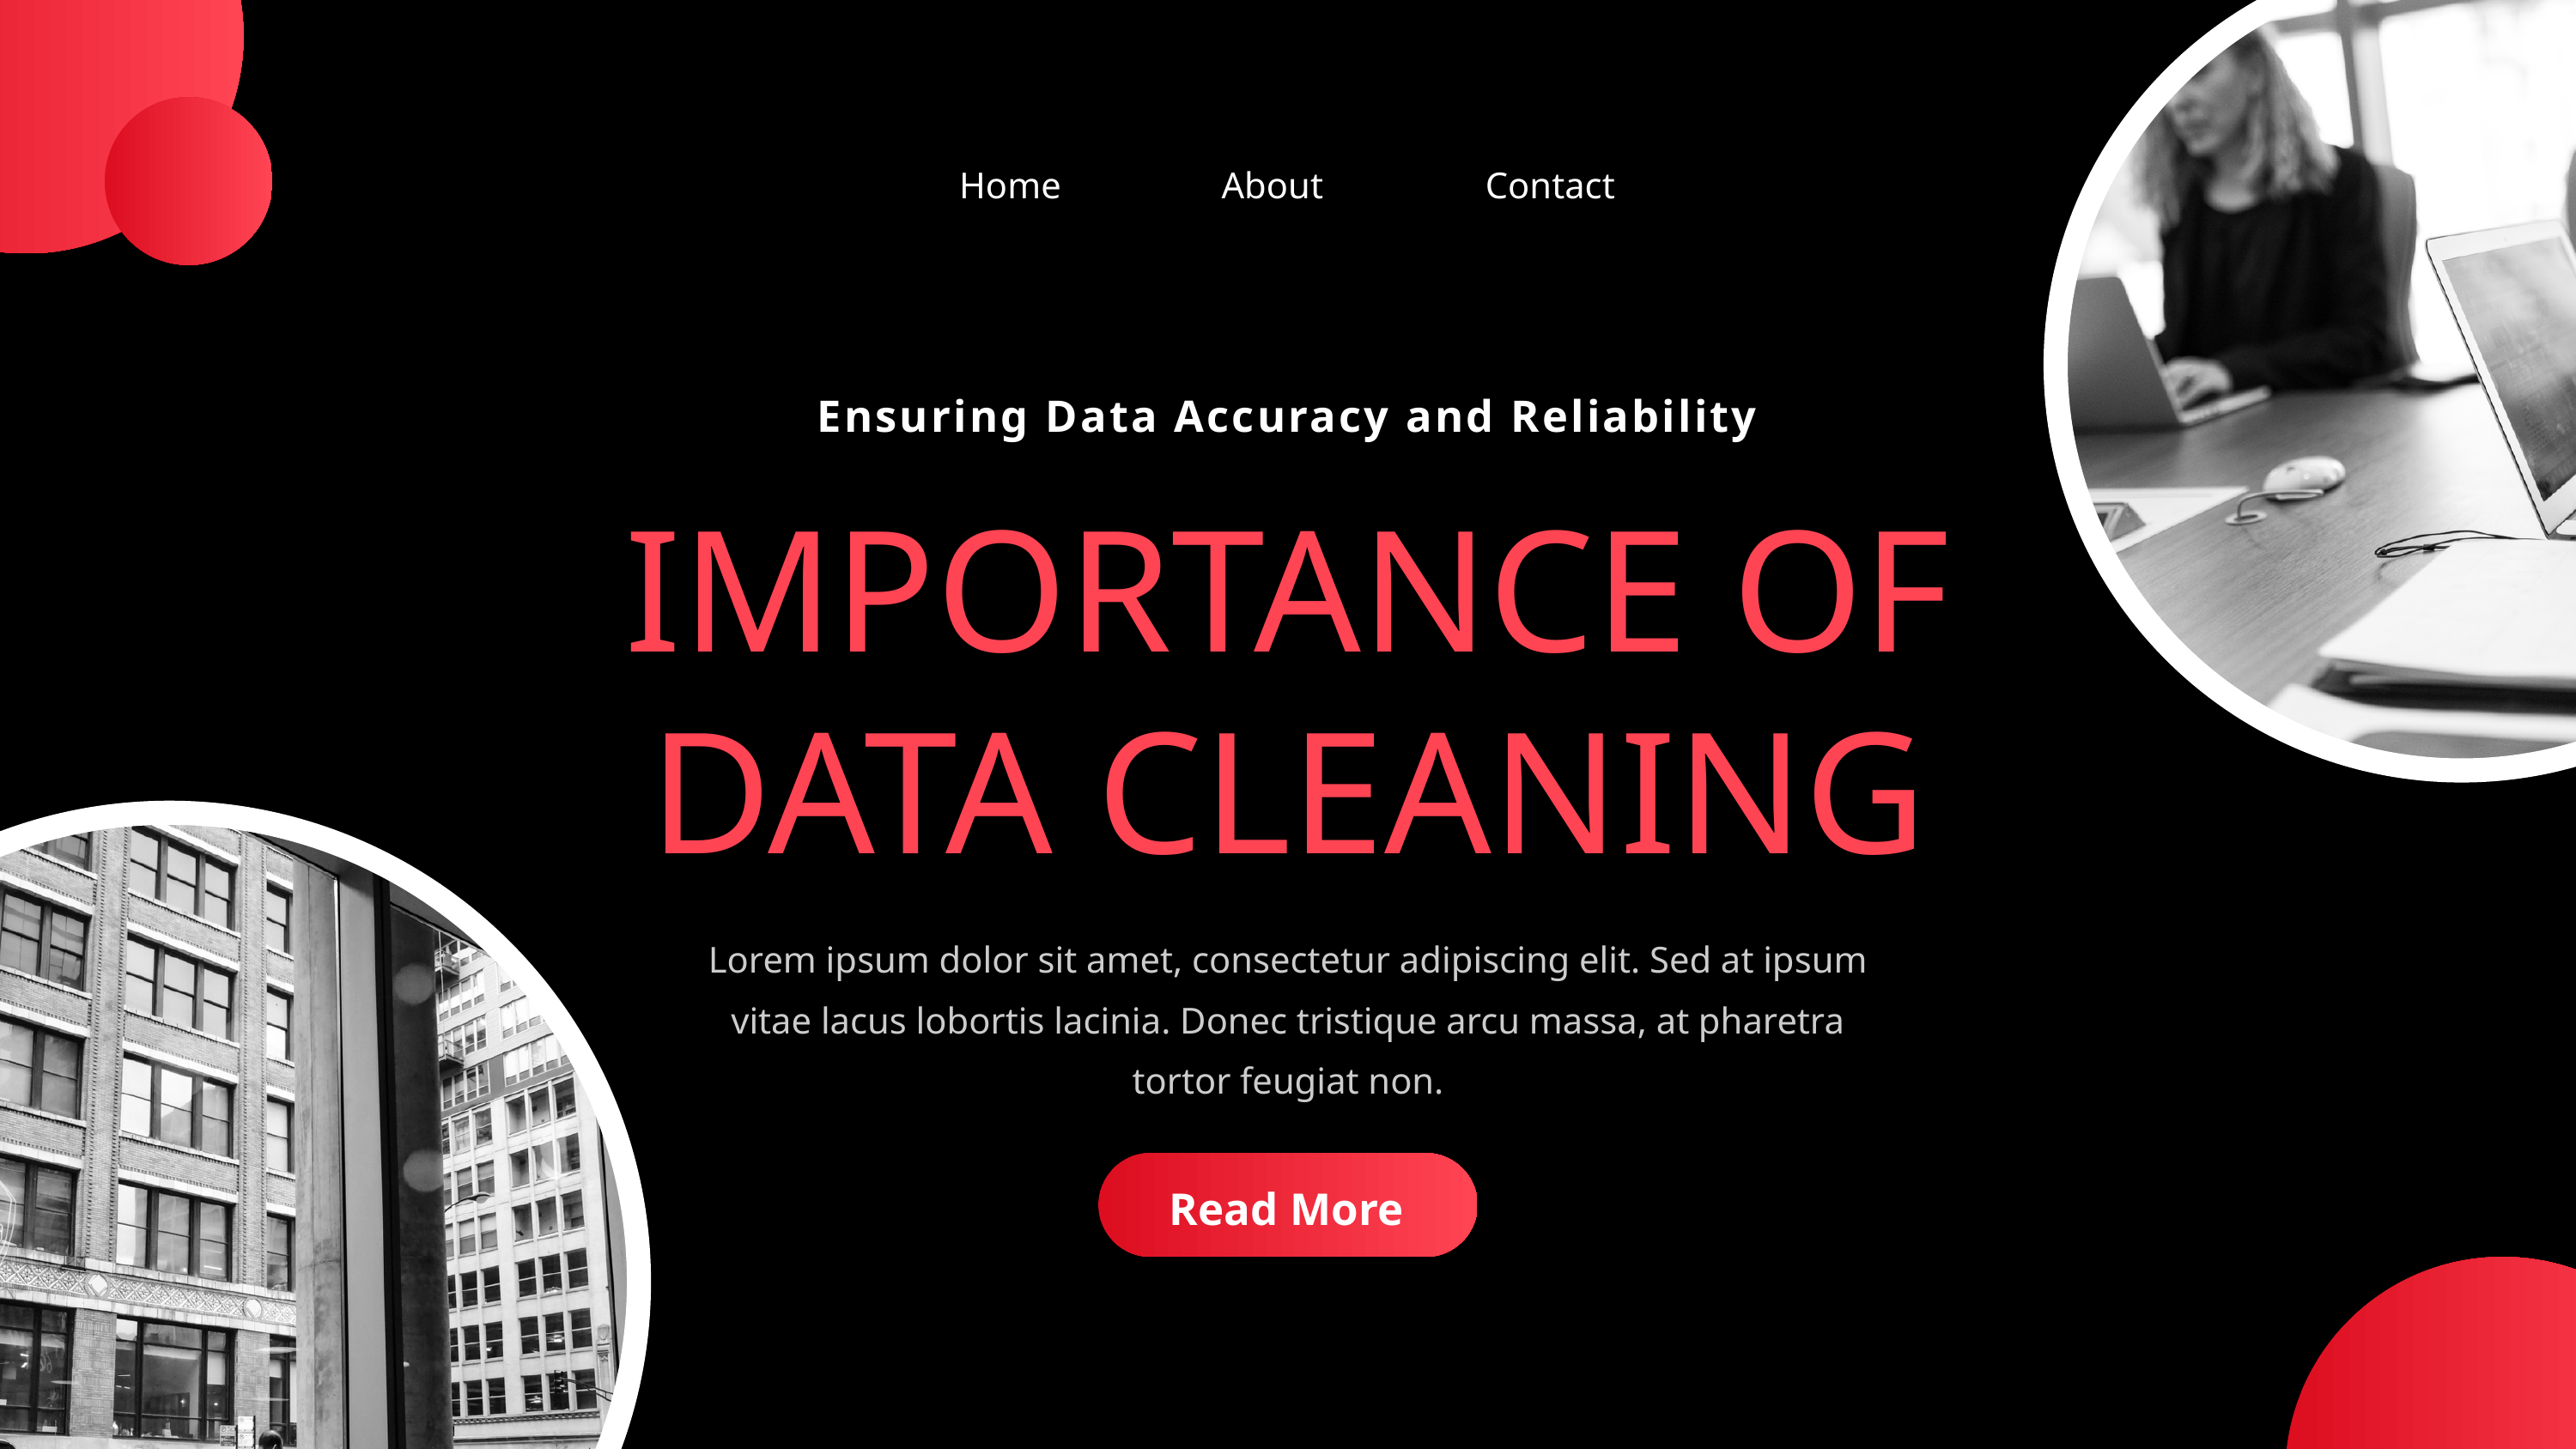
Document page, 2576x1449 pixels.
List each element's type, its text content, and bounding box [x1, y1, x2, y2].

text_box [0, 812, 640, 1449]
text_box About [1206, 155, 1338, 206]
text_box Home [945, 155, 1076, 206]
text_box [1097, 1152, 1479, 1258]
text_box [2055, 0, 2576, 771]
text_box Contact [1469, 155, 1631, 206]
text_box IMPORTANCE OF DATA CLEANING [582, 483, 1994, 888]
text_box Lorem ipsum dolor sit amet, consectetur adipiscing elit. Sed at ipsum vitae lacus lobortis lacinia. Donec tristique arcu massa, at pharetra tortor feugiat non. [690, 919, 1886, 1102]
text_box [0, 0, 244, 254]
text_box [104, 97, 273, 265]
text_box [2284, 1256, 2576, 1449]
text_box Ensuring Data Accuracy and Reliability [755, 379, 1821, 441]
